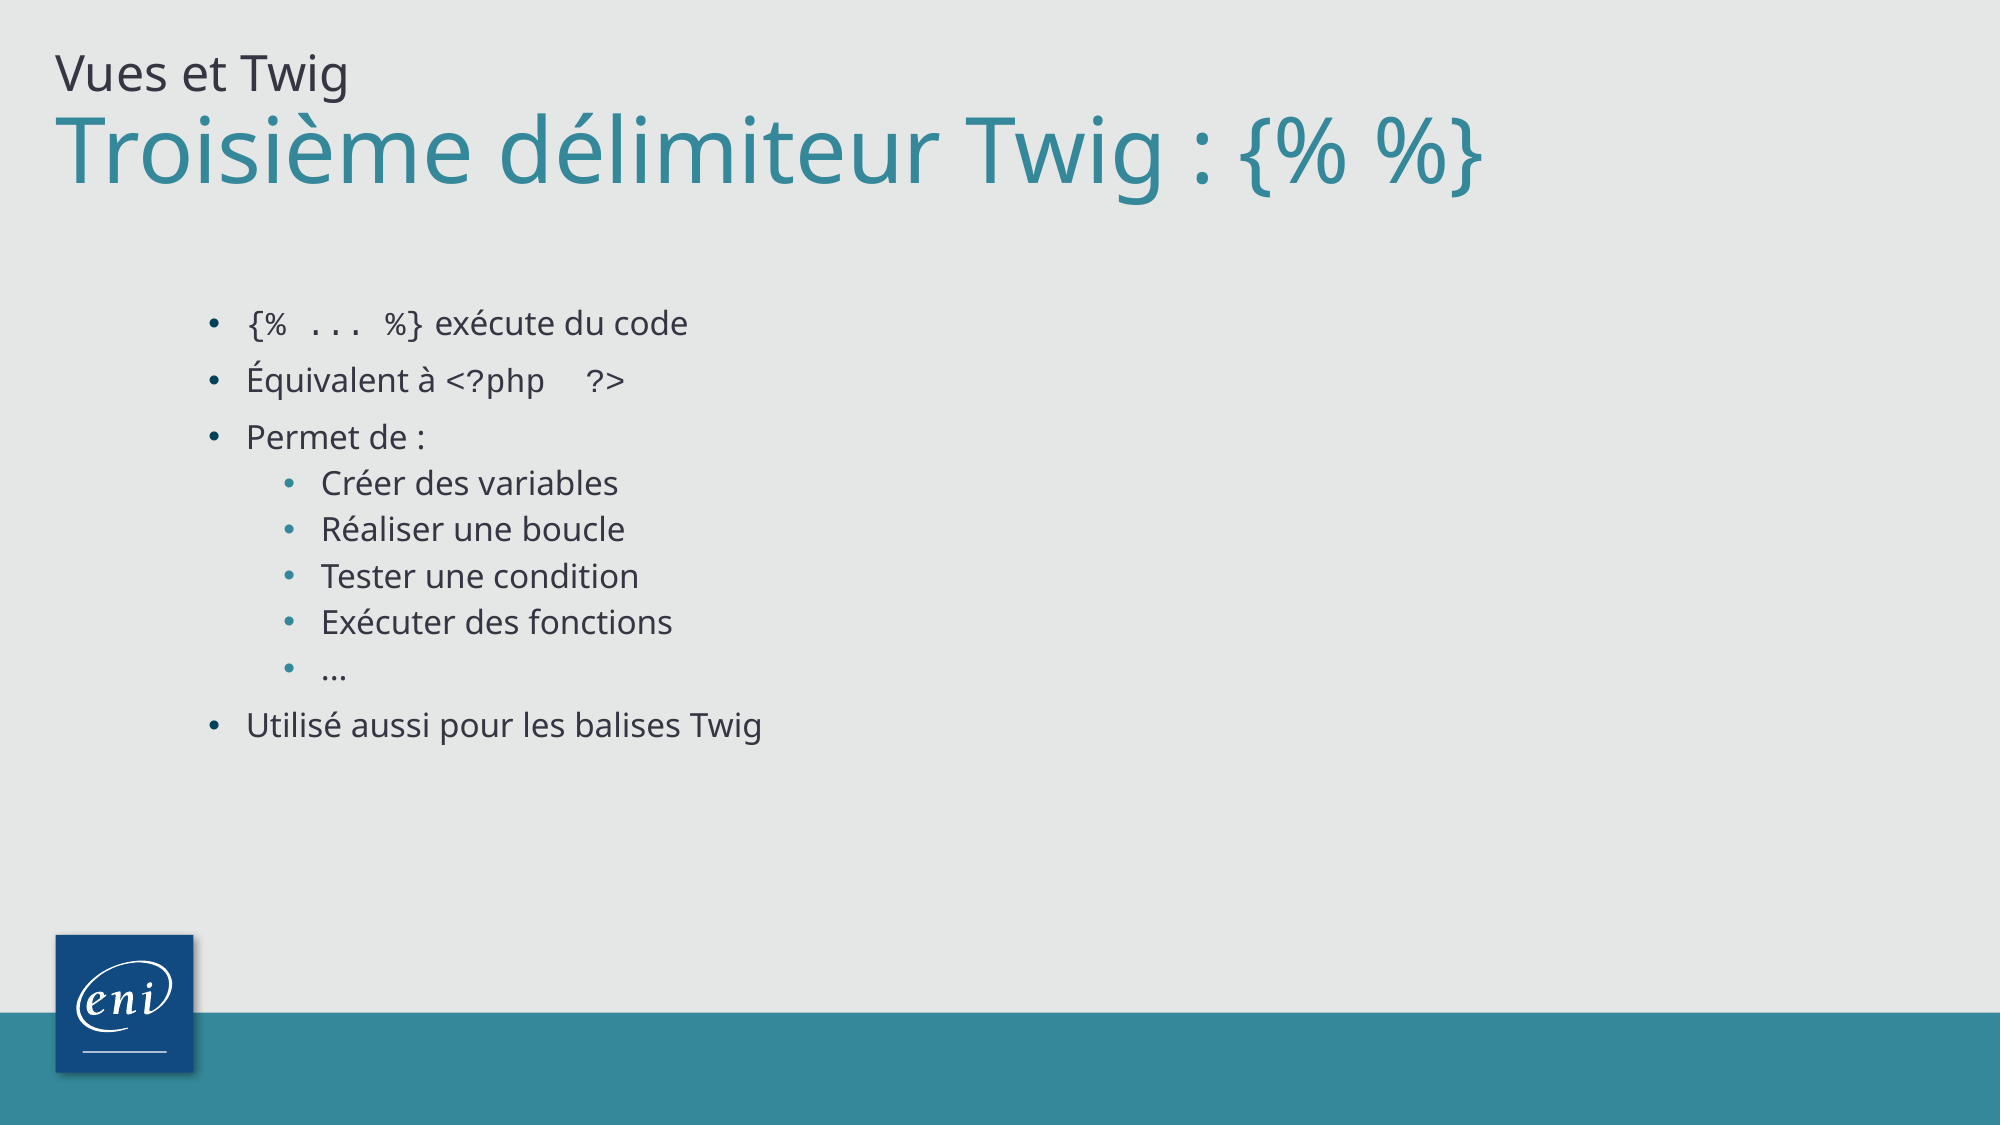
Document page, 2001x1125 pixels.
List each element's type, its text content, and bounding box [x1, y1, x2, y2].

list {% ... %} exécute du code Équivalent à <?php ?> Permet de : Créer des variables Réaliser une boucle Tester une condition Exécuter des fonctions ... Utilisé aussi pour les balises Twig [193, 299, 1952, 571]
list Vues et Twig [55, 31, 1952, 103]
title Troisième délimiteur Twig : {% %} [55, 104, 1952, 205]
